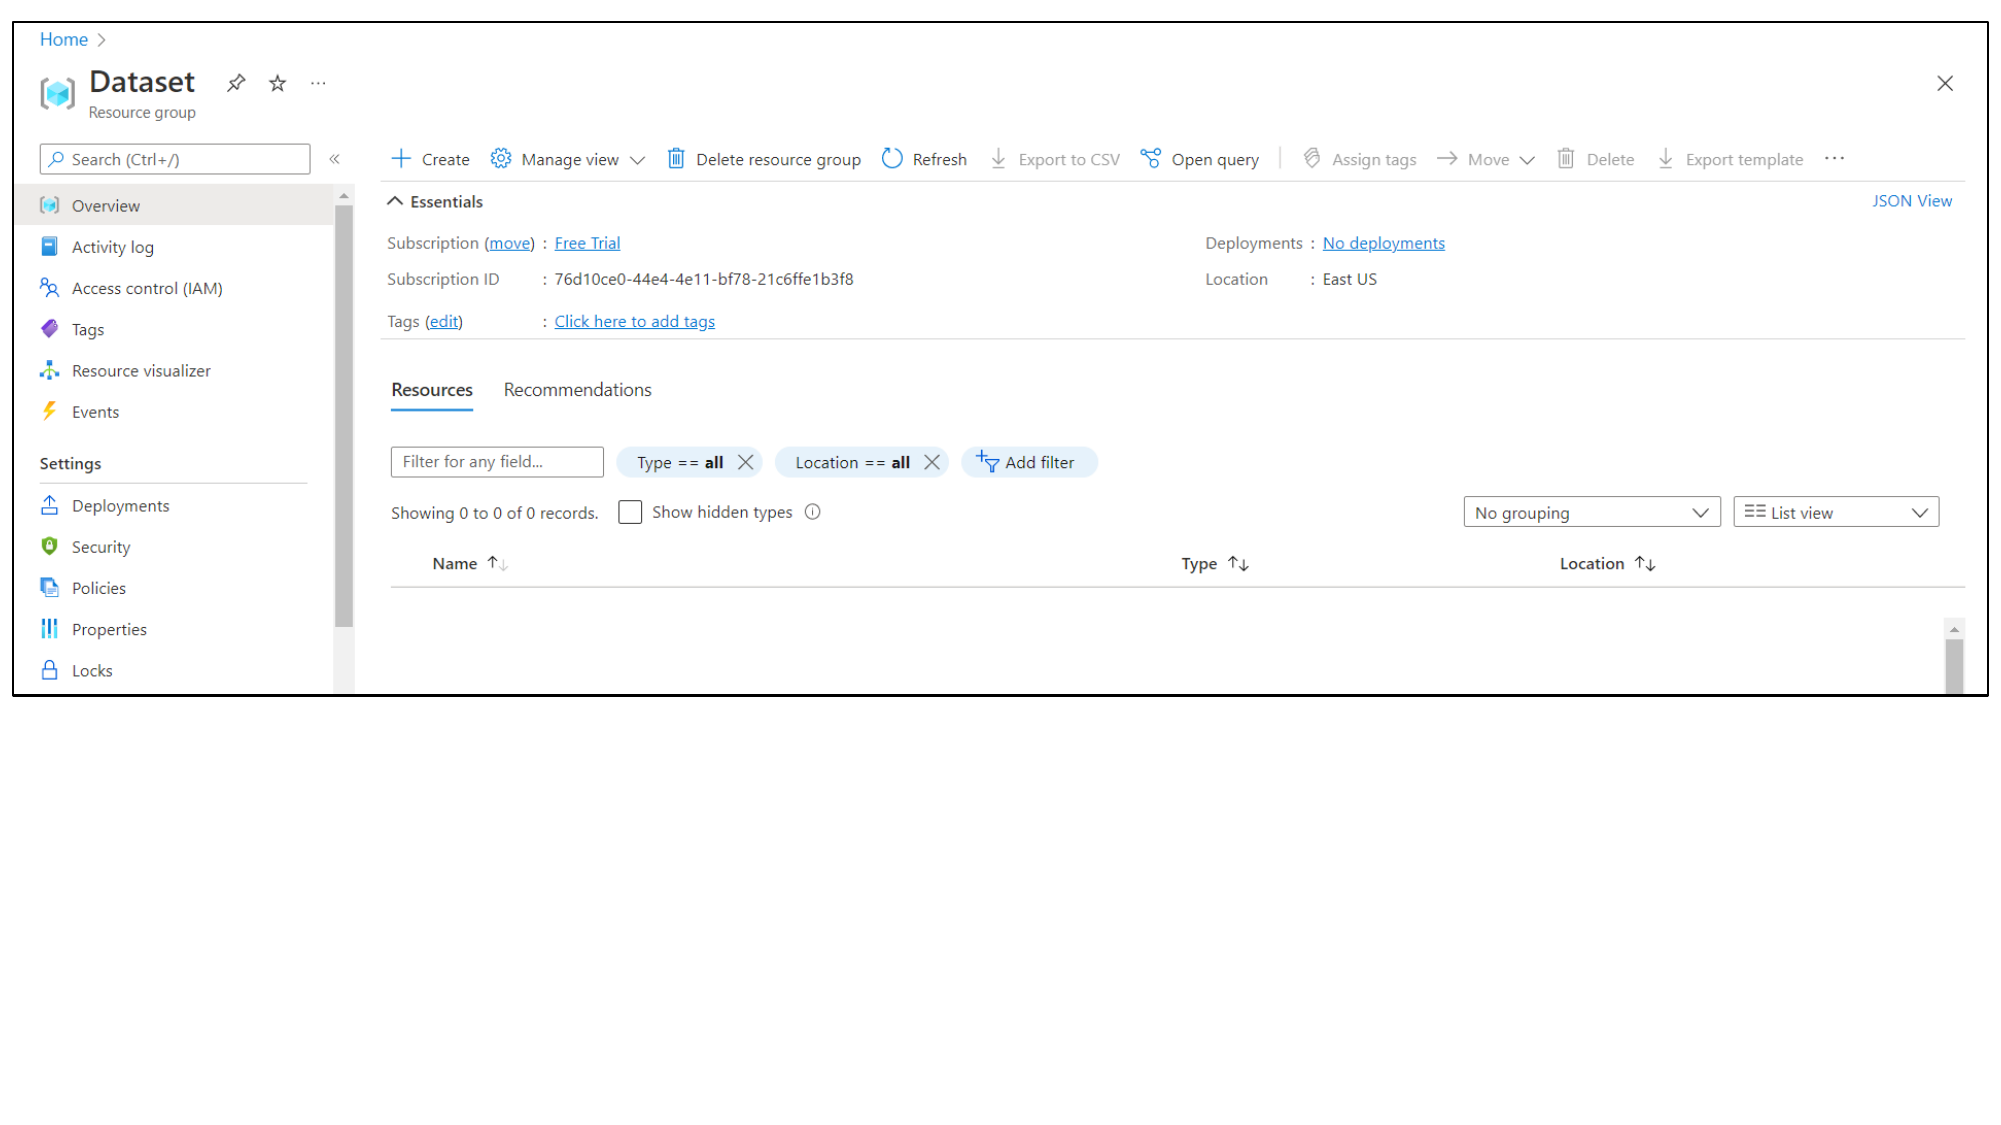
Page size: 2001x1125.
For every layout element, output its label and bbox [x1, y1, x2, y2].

picture [14, 23, 1987, 695]
